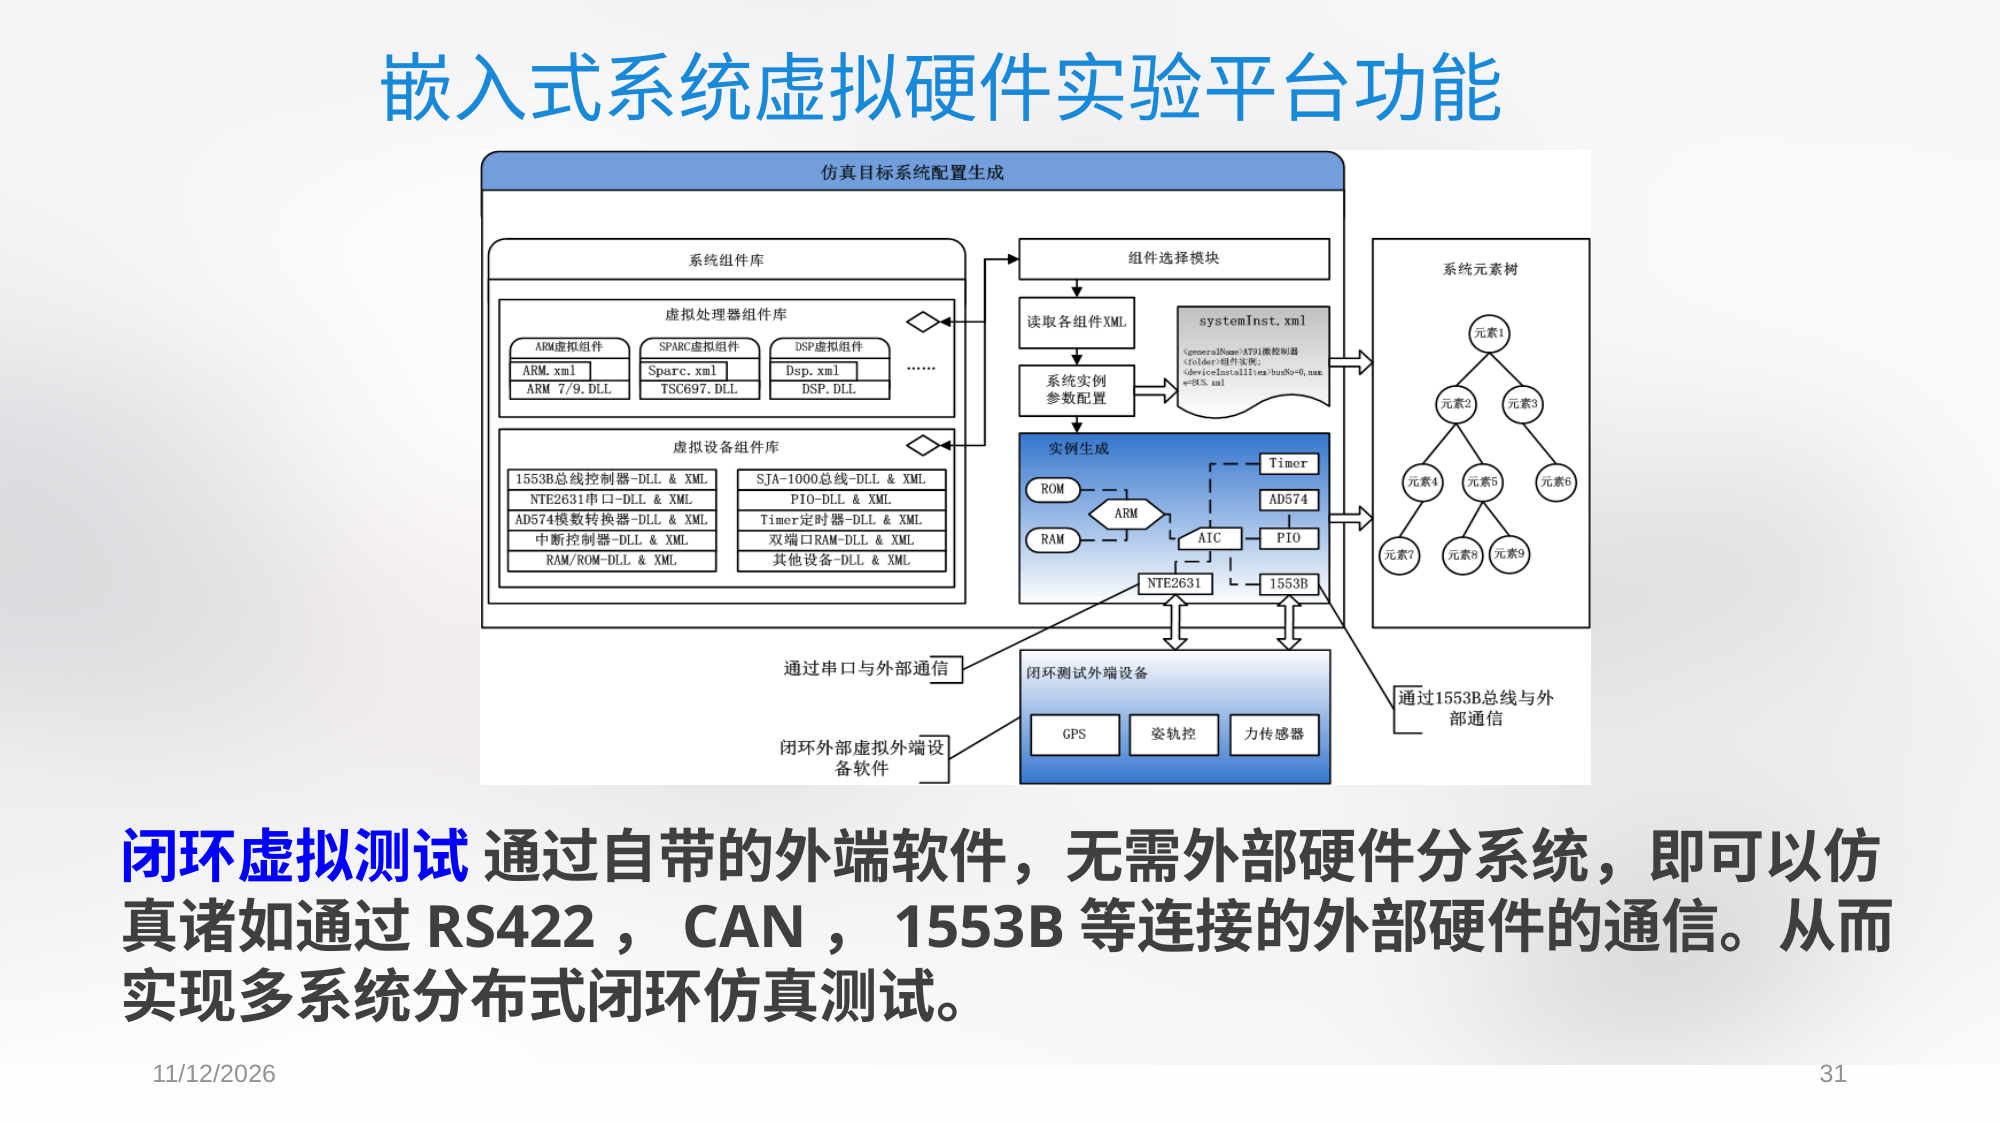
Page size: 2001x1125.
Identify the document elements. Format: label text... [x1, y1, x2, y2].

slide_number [137, 1042, 588, 1103]
slide_number 31 [1412, 1042, 1863, 1103]
text_box 嵌入式系统虚拟硬件实验平台功能 [219, 33, 1664, 138]
text_box 闭环虚拟测试 通过自带的外端软件，无需外部硬件分系统，即可以仿真诸如通过RS422，CAN，1553B等连接的外部硬件的通信。从而实现多系统分布式闭环仿真测试。 [105, 811, 1936, 1037]
picture [0, 0, 2001, 1125]
